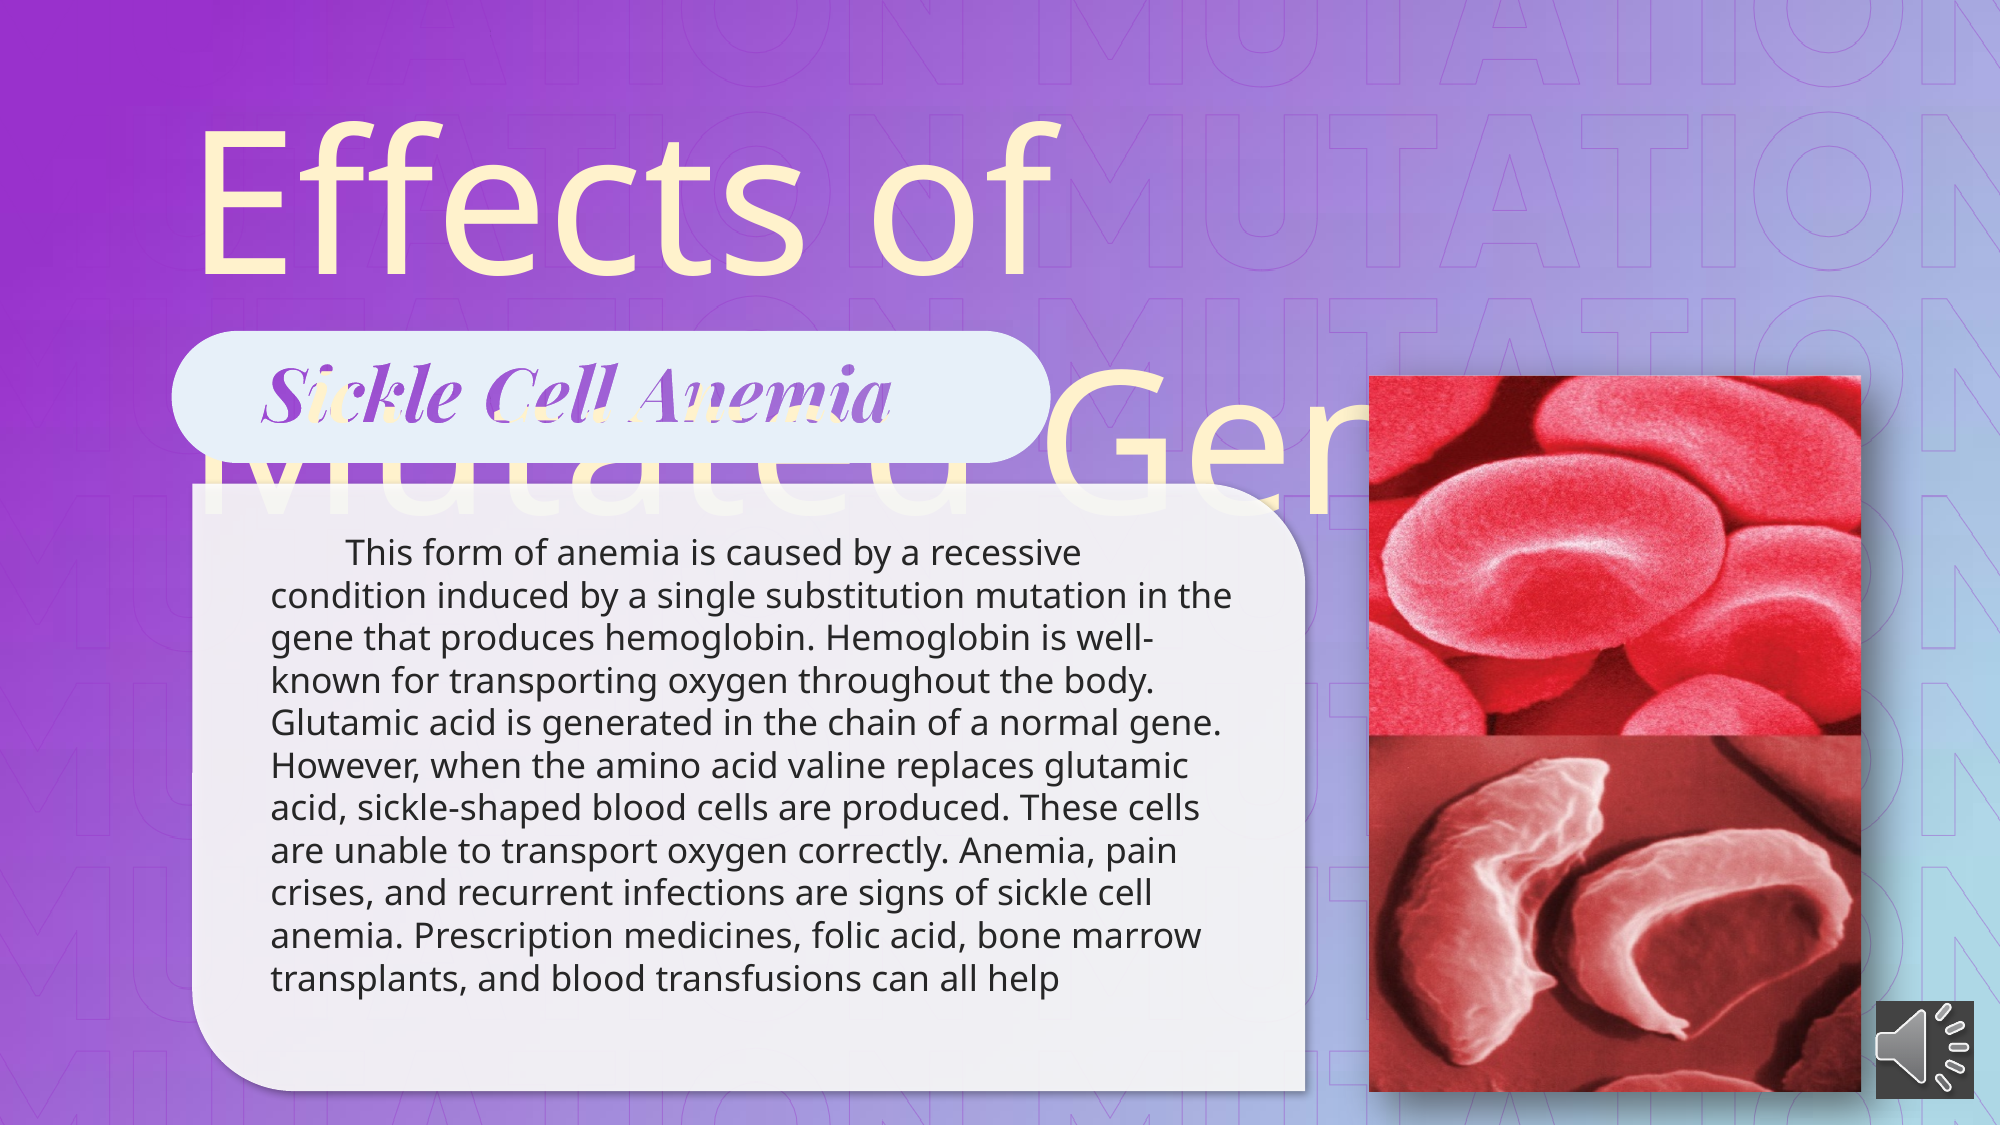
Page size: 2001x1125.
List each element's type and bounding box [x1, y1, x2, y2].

picture [0, 0, 2000, 1125]
text_box [192, 483, 1306, 1092]
